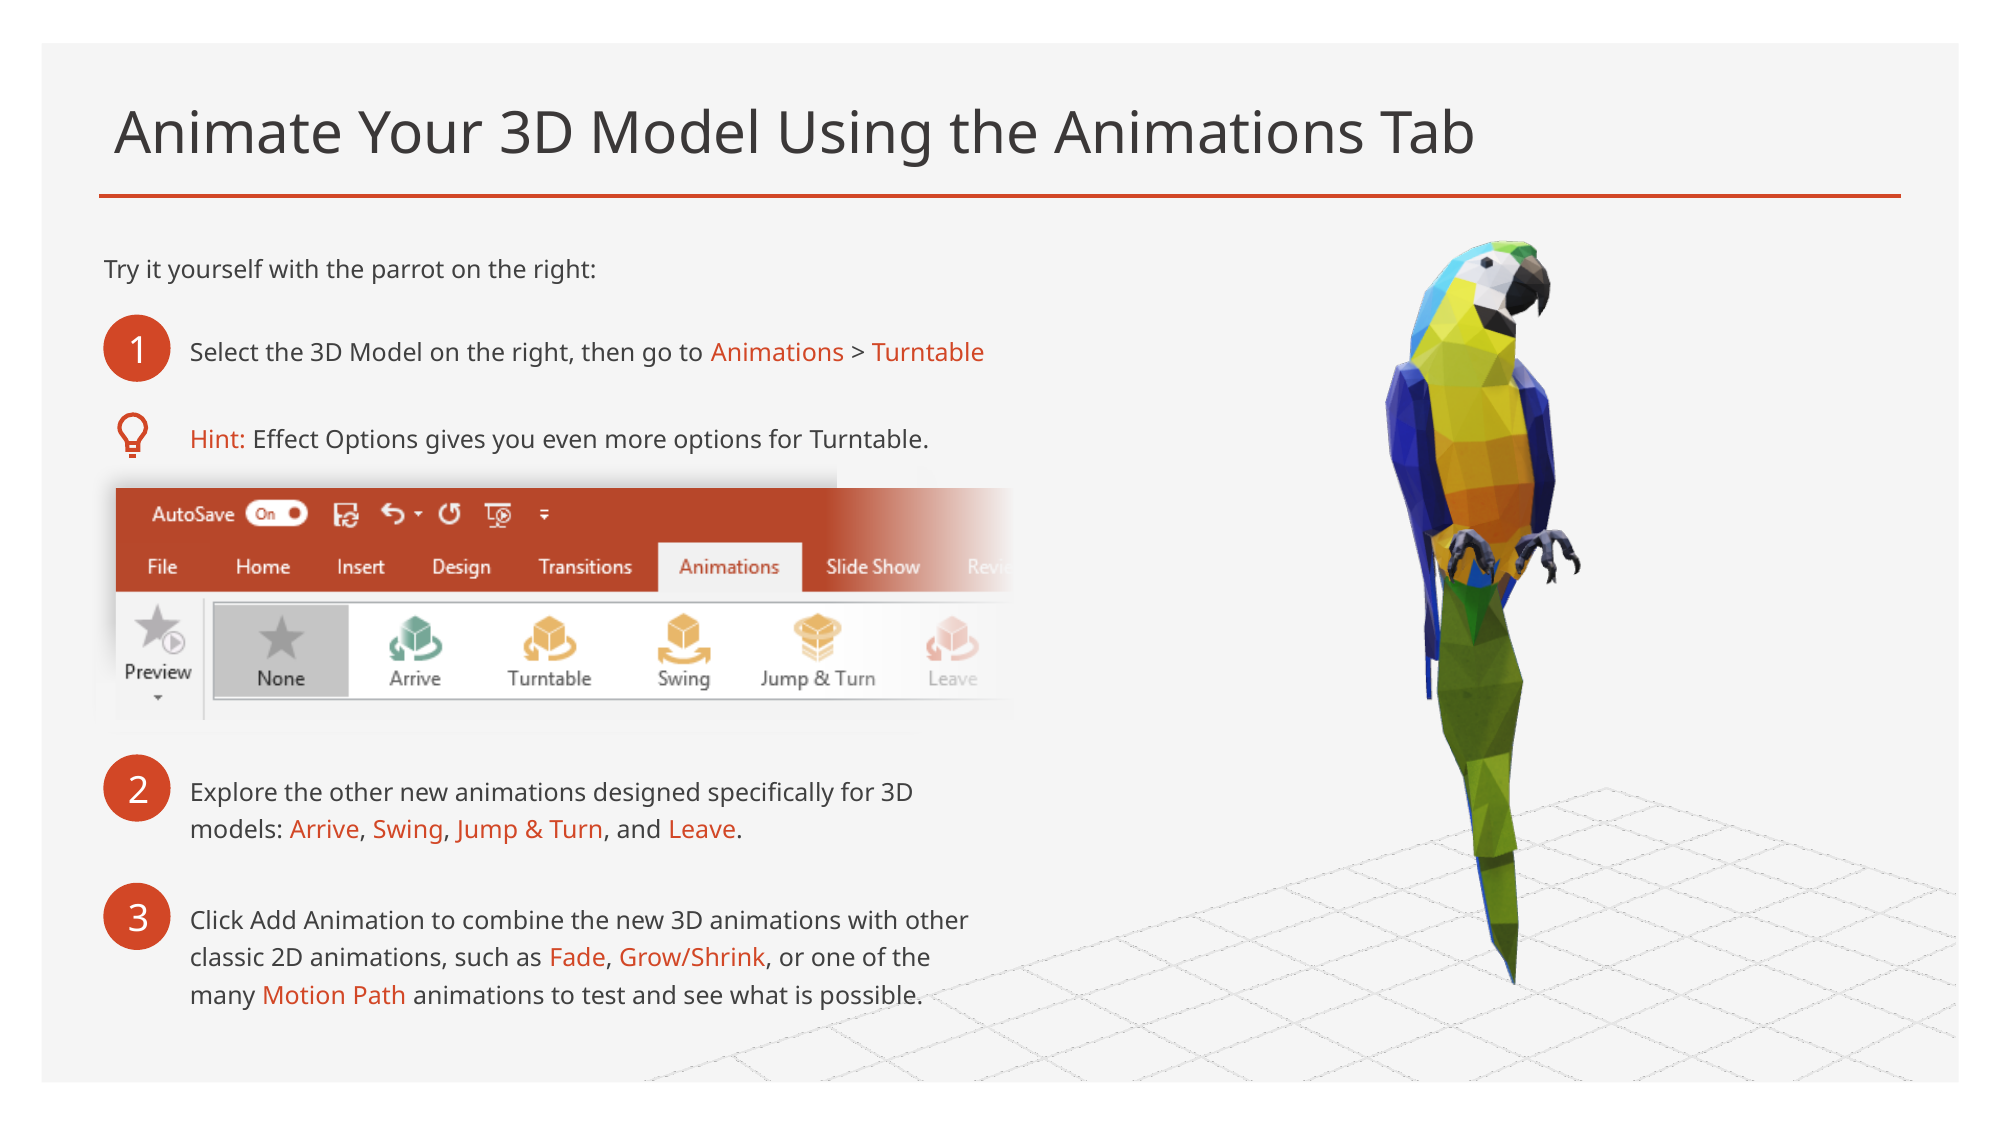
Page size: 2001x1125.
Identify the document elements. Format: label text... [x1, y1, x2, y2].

picture [607, 234, 1956, 1081]
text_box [96, 460, 1014, 732]
text_box Explore the other new animations designed specifically for 3D models: Arrive, Swing, Jump & Turn, and Leave. [174, 761, 1014, 880]
text_box Click Add Animation to combine the new 3D animations with other classic 2D animations, such as Fade, Grow/Shrink, or one of the many Motion Path animations to test and see what is possible. [174, 889, 1014, 1020]
text_box Select the 3D Model on the right, then go to Animations > Turntable Hint: Effect Options gives you even more options for Turntable. [174, 321, 1014, 460]
text_box 2 [102, 753, 172, 823]
text_box Try it yourself with the parrot on the right: [88, 238, 928, 317]
text_box 1 [102, 313, 172, 383]
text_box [117, 412, 149, 459]
title Animate Your 3D Model Using the Animations Tab [99, 73, 1901, 197]
text_box 3 [102, 881, 172, 951]
